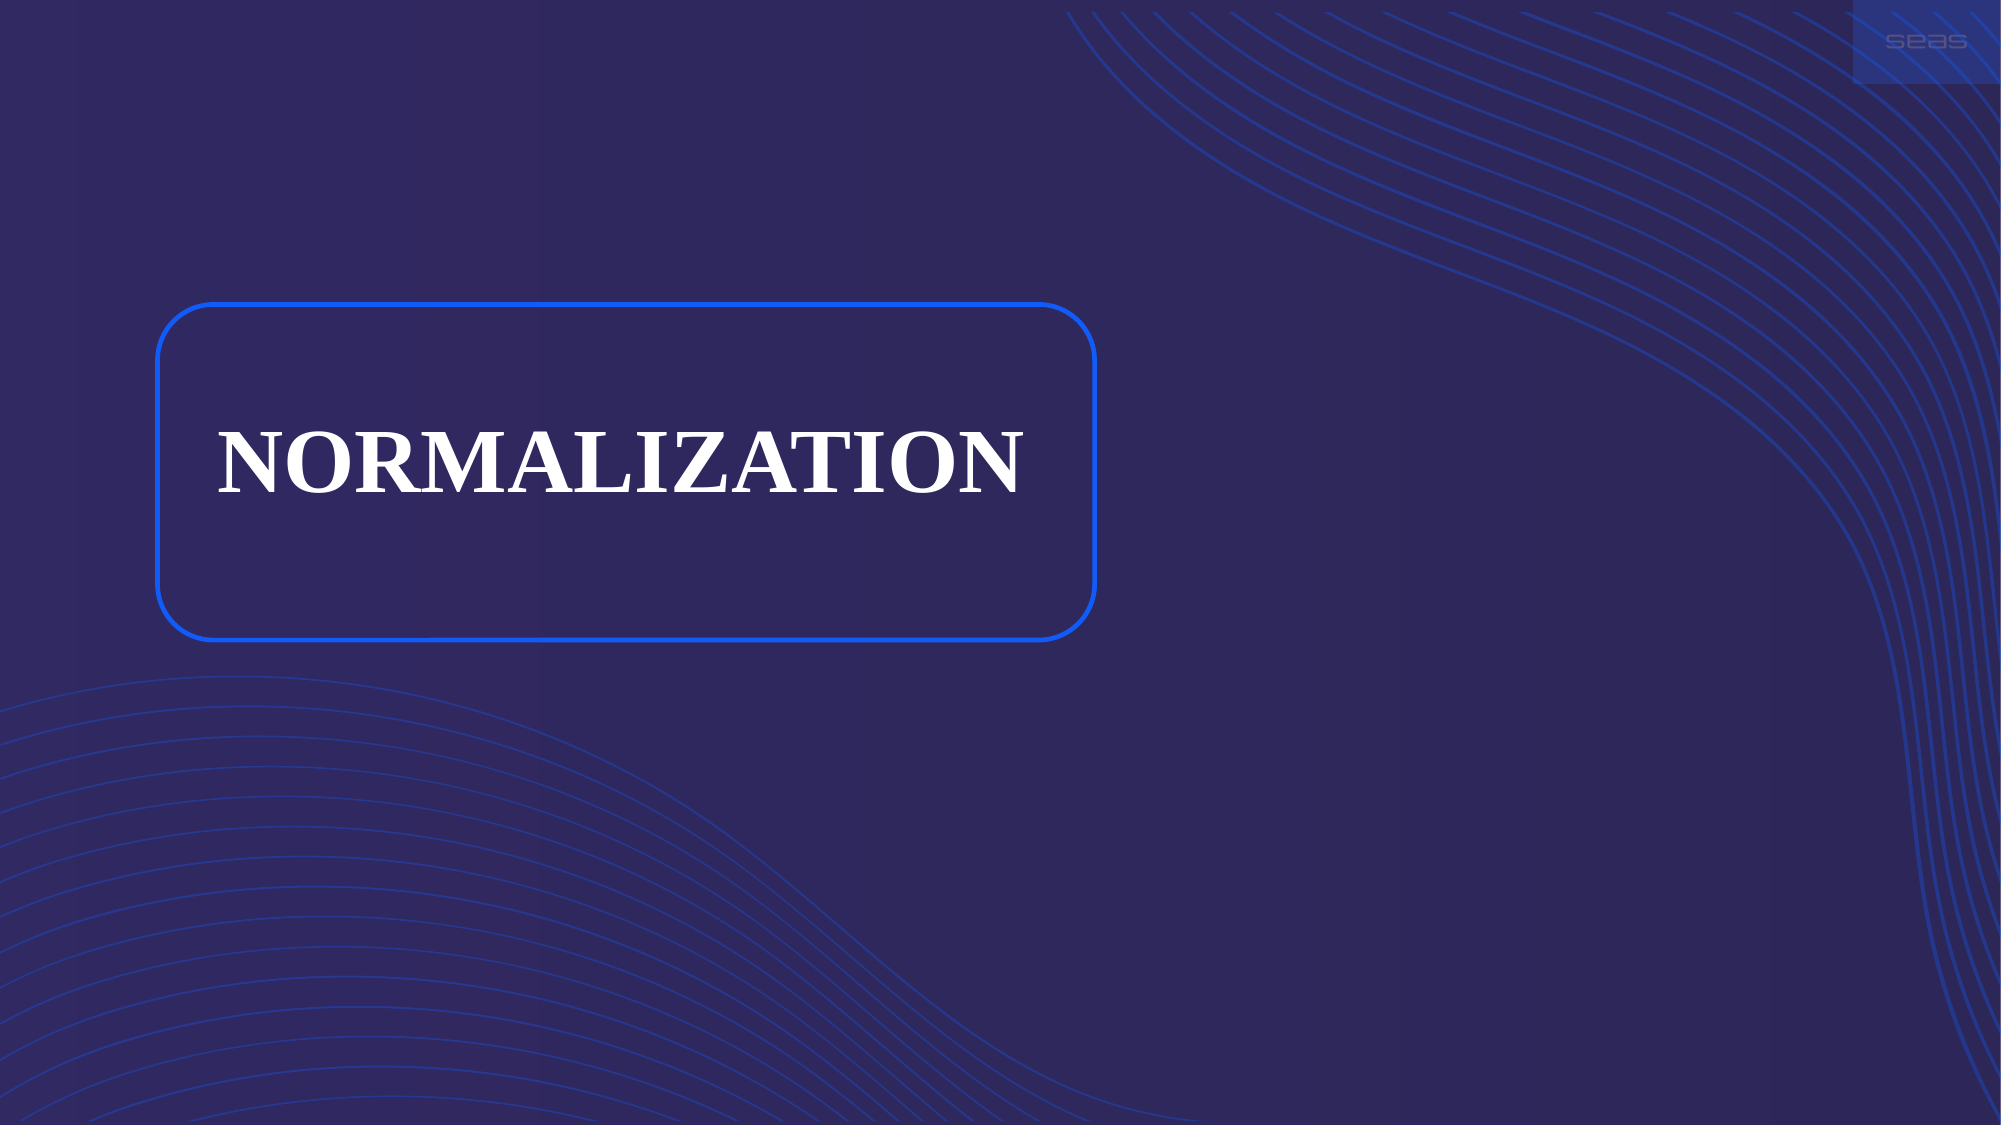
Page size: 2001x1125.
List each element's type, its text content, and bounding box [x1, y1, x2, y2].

text_box NORMALIZATION [202, 393, 1080, 519]
